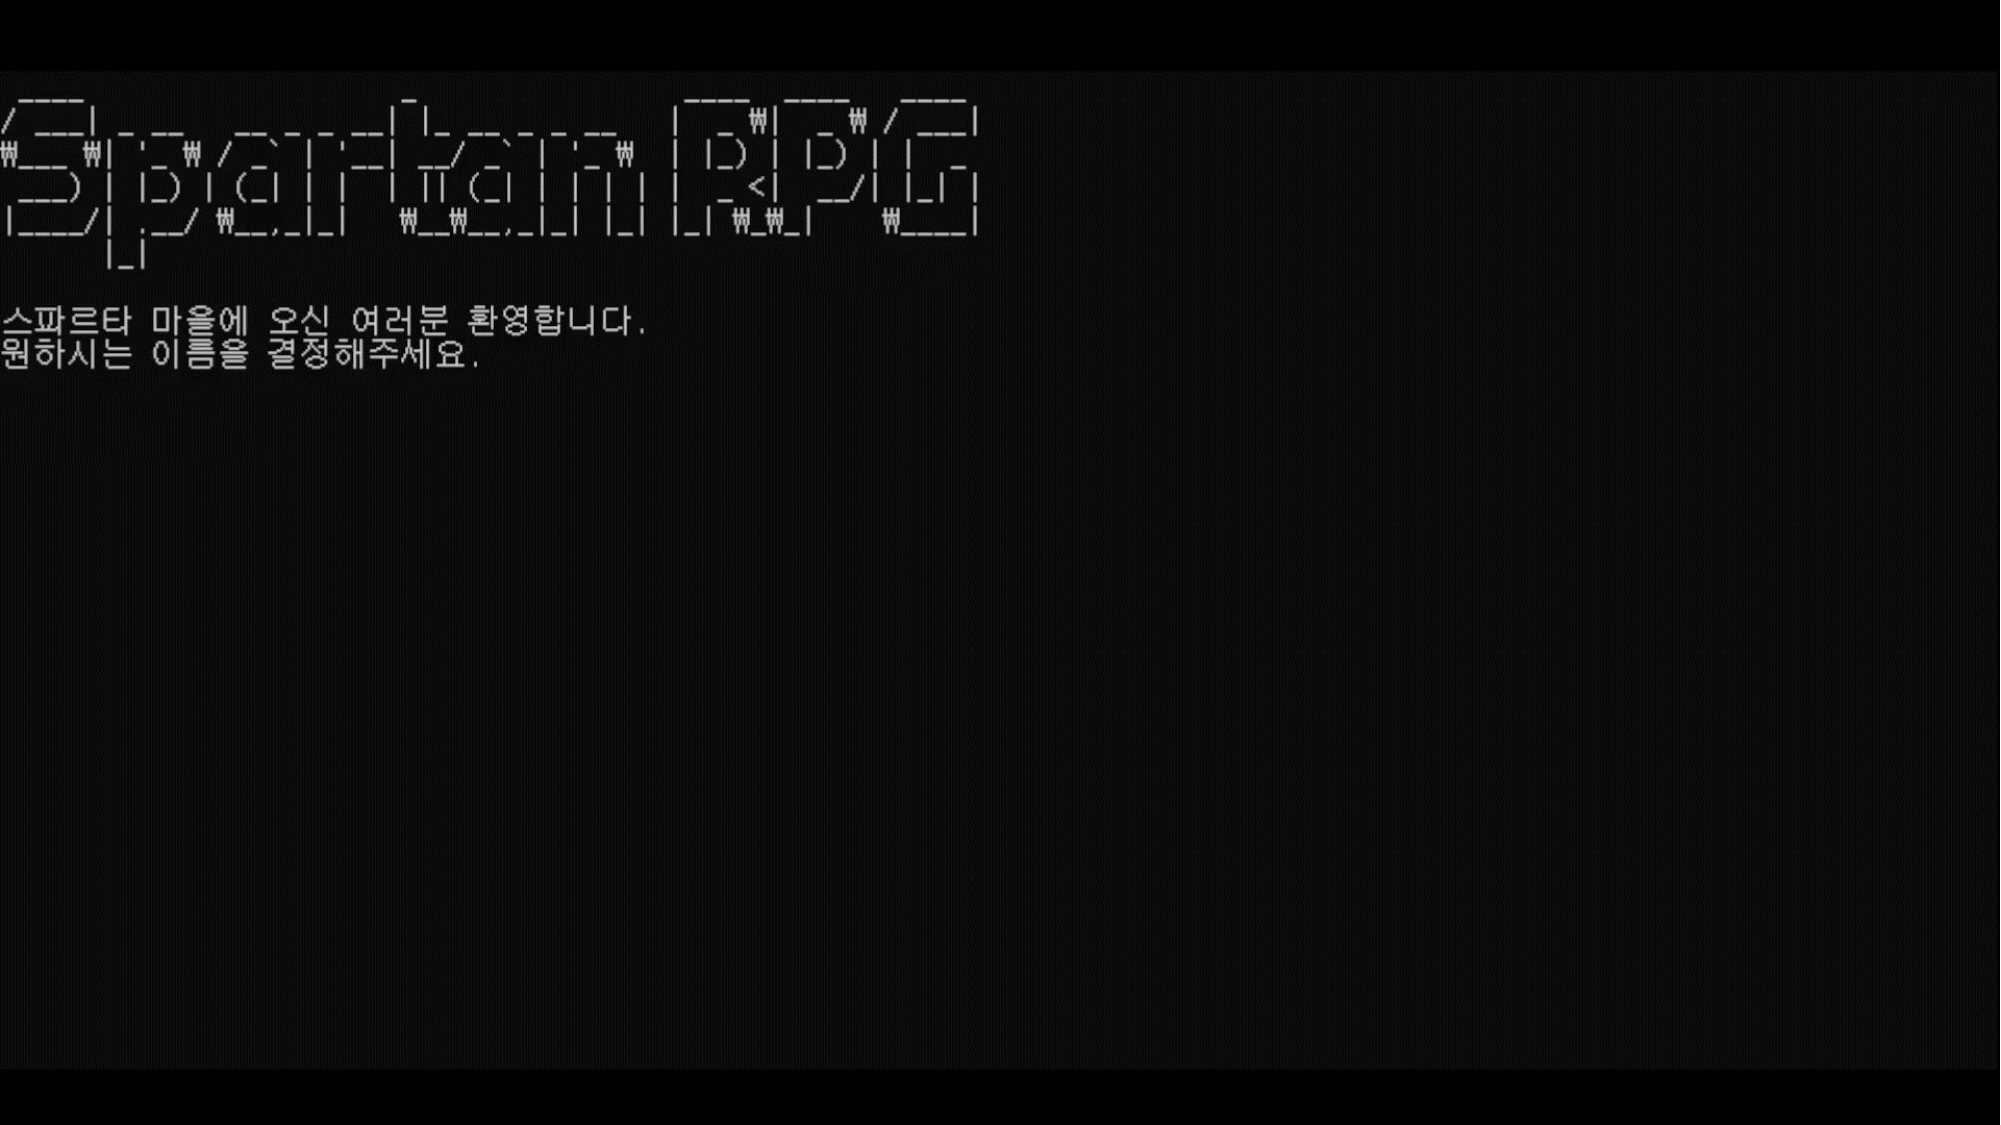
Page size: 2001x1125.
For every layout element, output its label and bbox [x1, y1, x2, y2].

text_box [0, 0, 2000, 1125]
